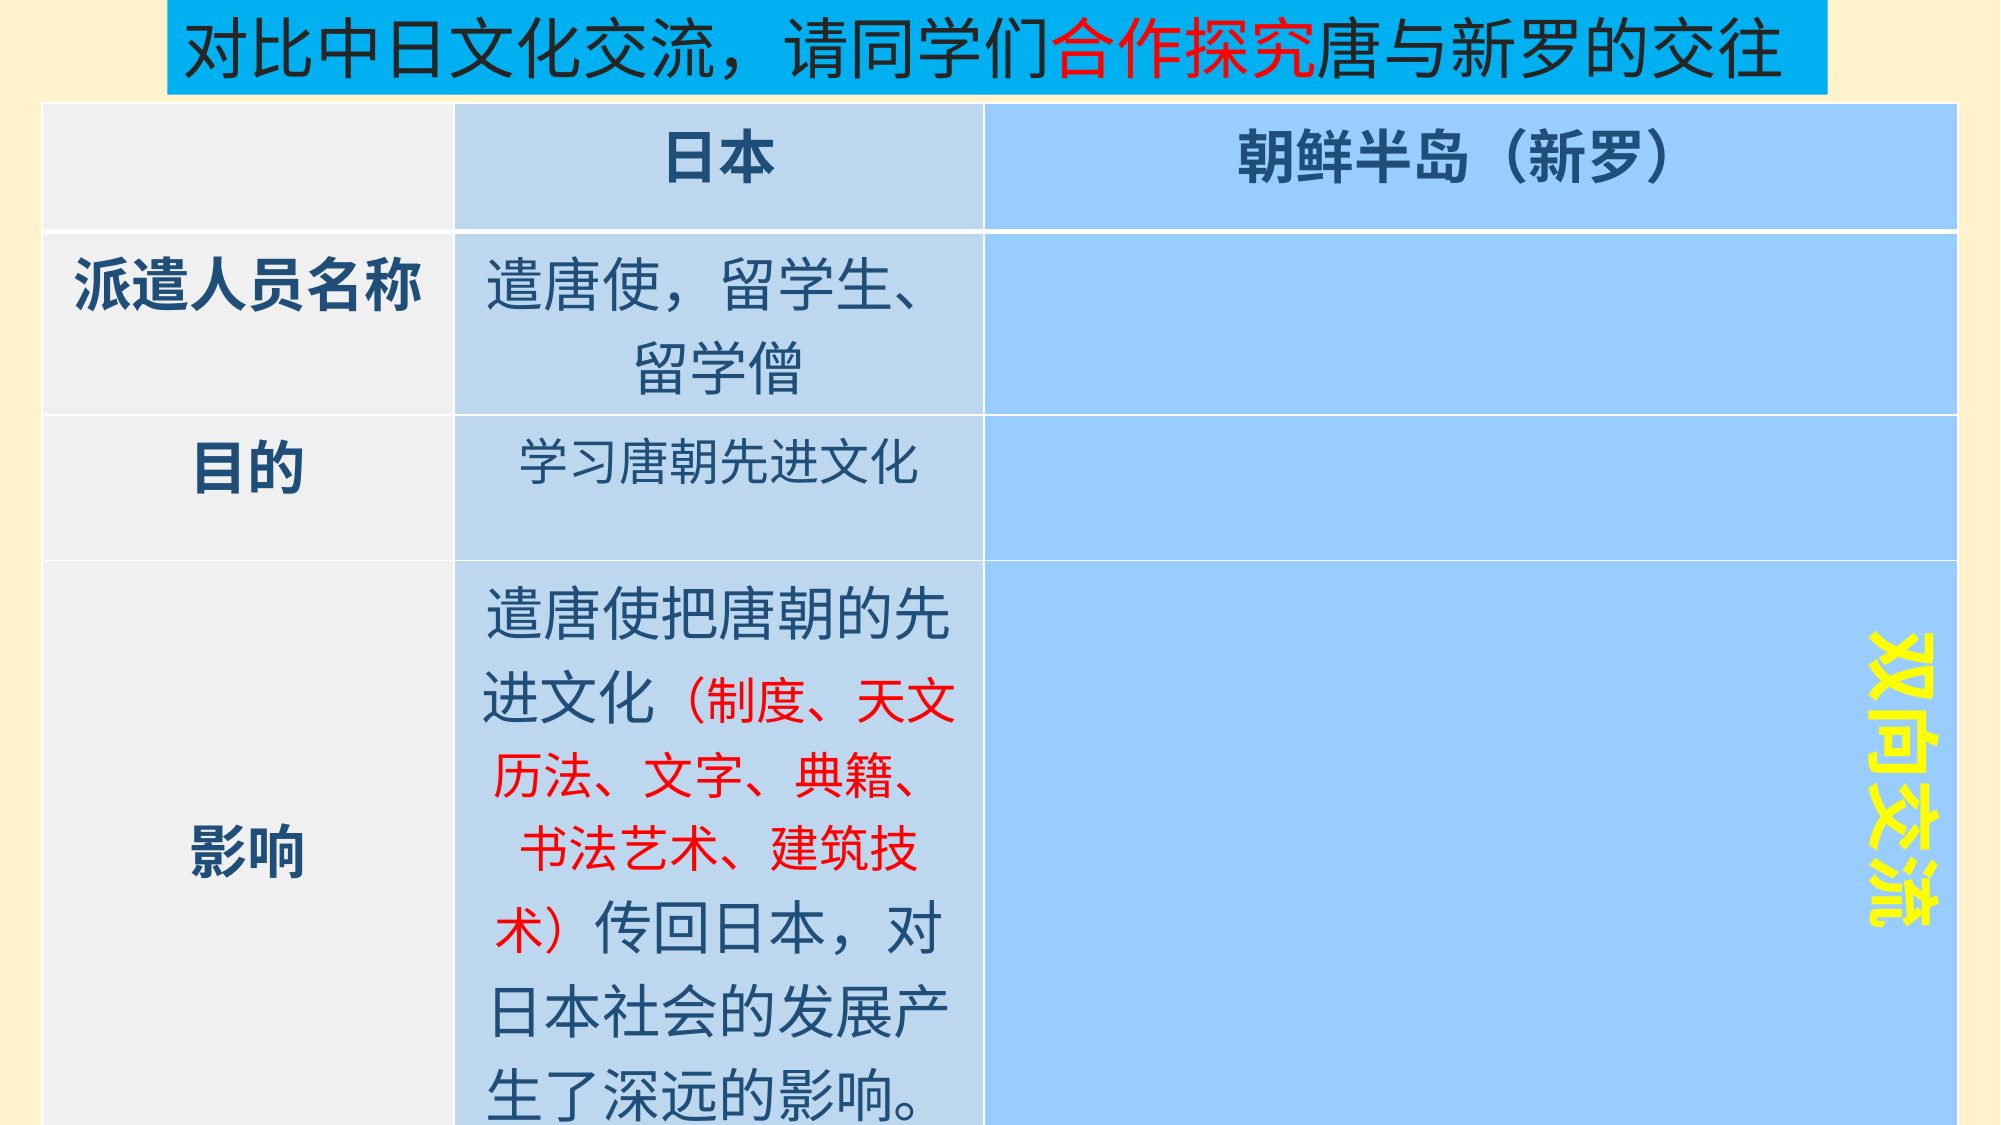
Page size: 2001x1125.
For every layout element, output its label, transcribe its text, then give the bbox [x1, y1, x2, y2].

table_cell 目的 [43, 416, 453, 560]
table_cell 遣唐使把唐朝的先进文化（制度、天文历法、文字、典籍、书法艺术、建筑技术）传回日本，对日本社会的发展产生了深远的影响。 [455, 561, 983, 1125]
table_cell 派遣人员名称 [43, 234, 453, 414]
table_cell 学习唐朝先进文化 [455, 416, 983, 560]
table_cell 影响 [43, 561, 453, 1125]
text_box 对比中日文化交流，请同学们合作探究唐与新罗的交往 [167, 0, 1828, 95]
table_header [43, 104, 453, 229]
table_cell [985, 416, 1957, 560]
text_box 双向交流 [1837, 615, 1958, 962]
table_cell [985, 234, 1957, 414]
table_cell 遣唐使，留学生、 留学僧 [455, 234, 983, 414]
table_header 日本 [455, 104, 983, 229]
table_cell [985, 561, 1957, 1125]
table_header 朝鲜半岛（新罗） [985, 104, 1957, 229]
